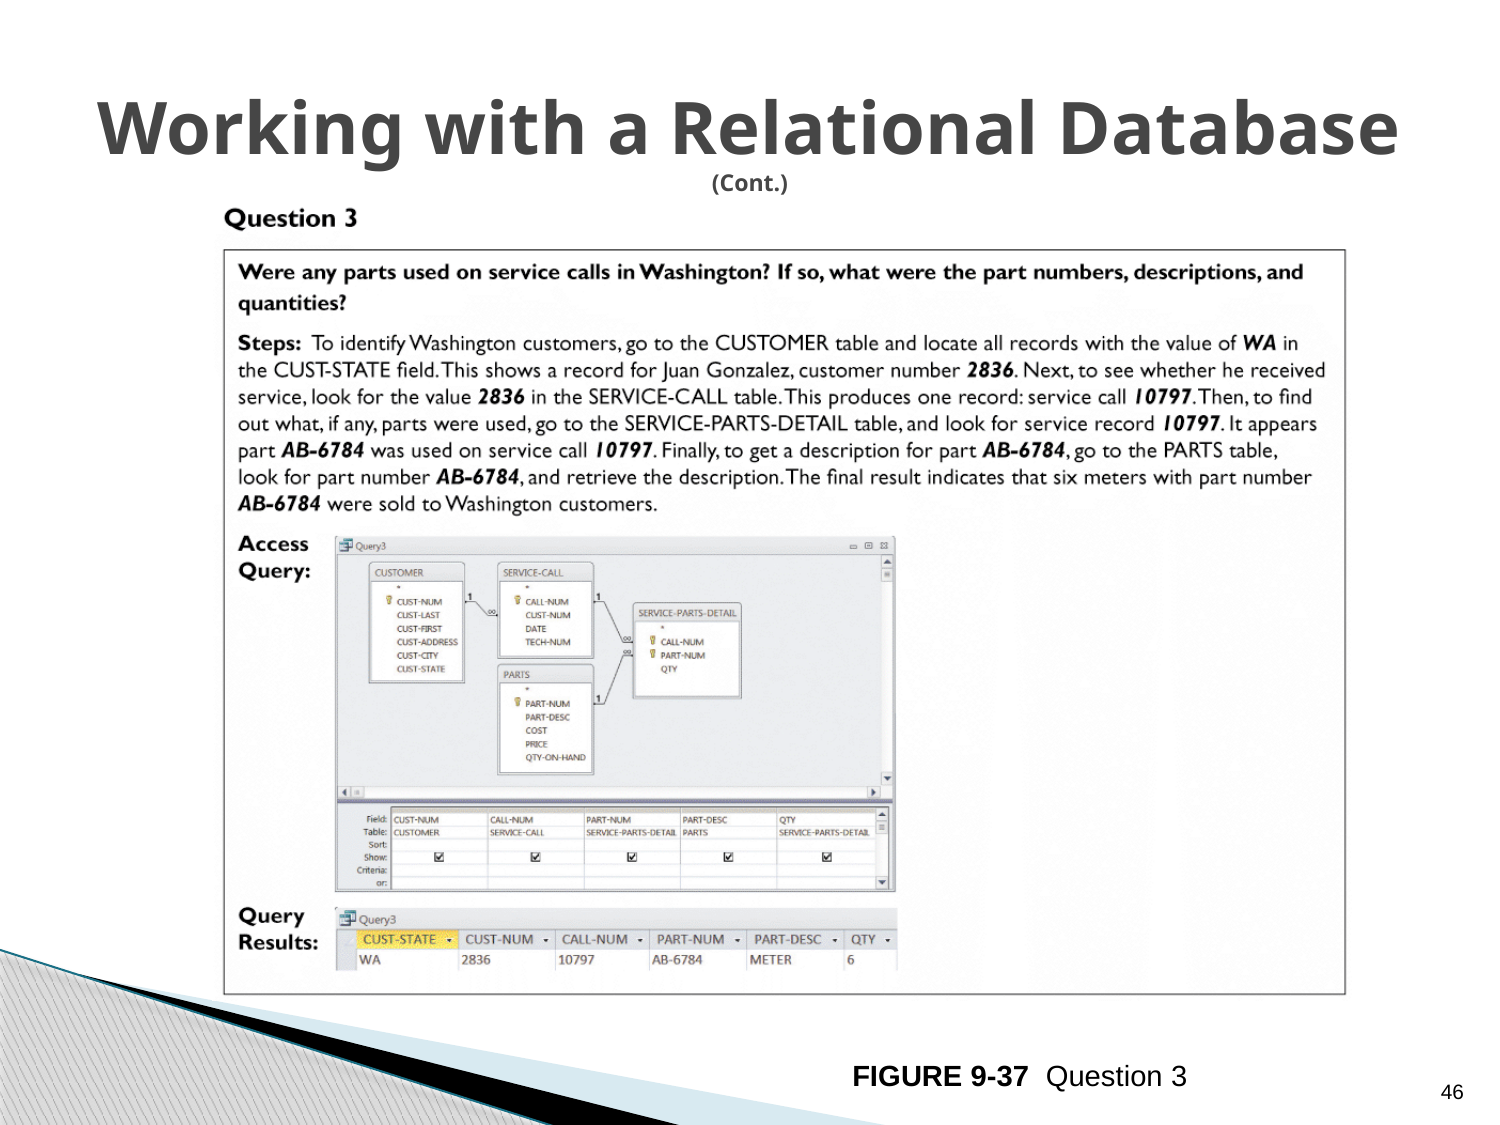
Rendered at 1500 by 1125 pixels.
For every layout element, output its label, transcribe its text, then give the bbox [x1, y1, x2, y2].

picture [212, 197, 1353, 1001]
slide_number 46 [1418, 1051, 1479, 1112]
title Working with a Relational Database (Cont.) [75, 45, 1425, 233]
text_box FIGURE 9-37 Question 3 [837, 1049, 1353, 1100]
